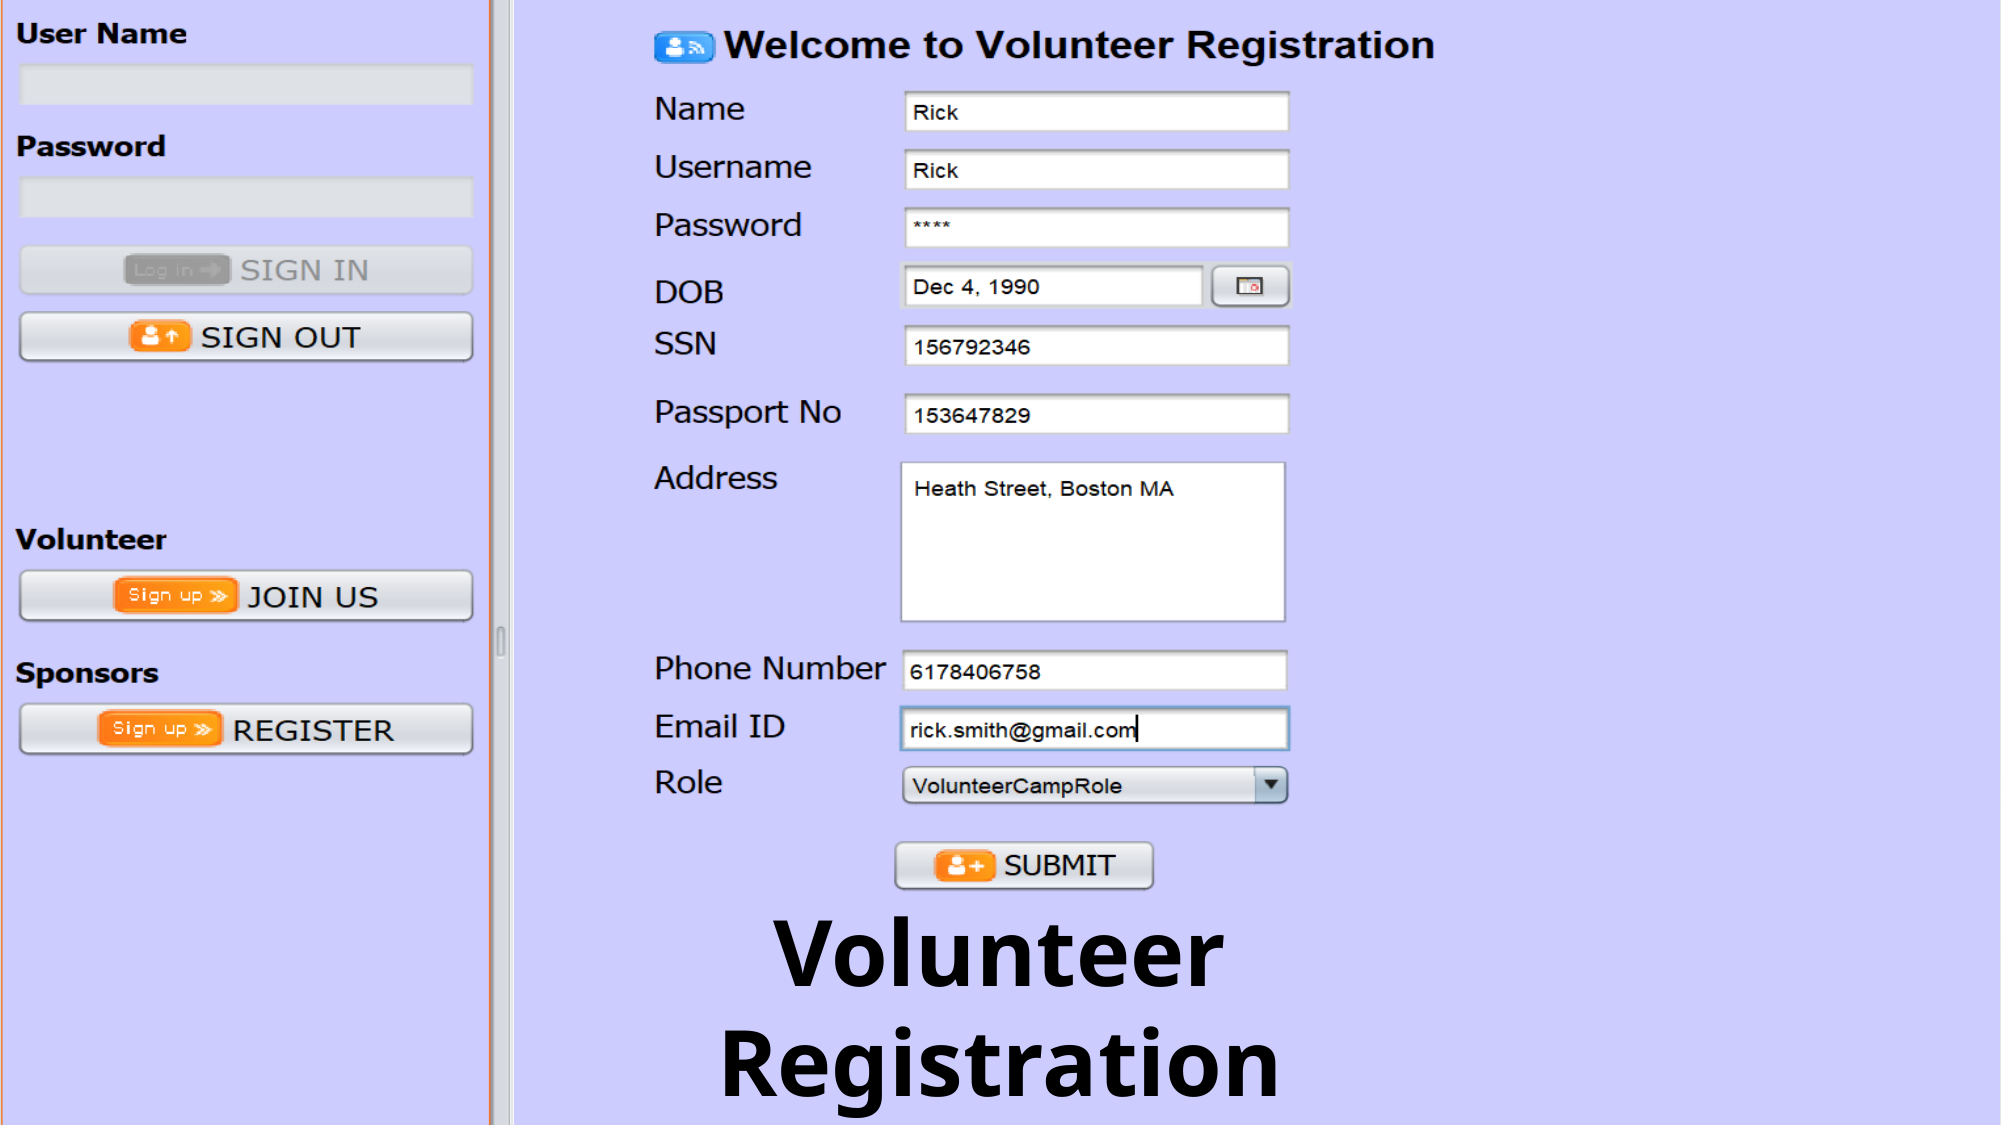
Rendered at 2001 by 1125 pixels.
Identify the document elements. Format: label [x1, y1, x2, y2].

list [0, 0, 2000, 1125]
